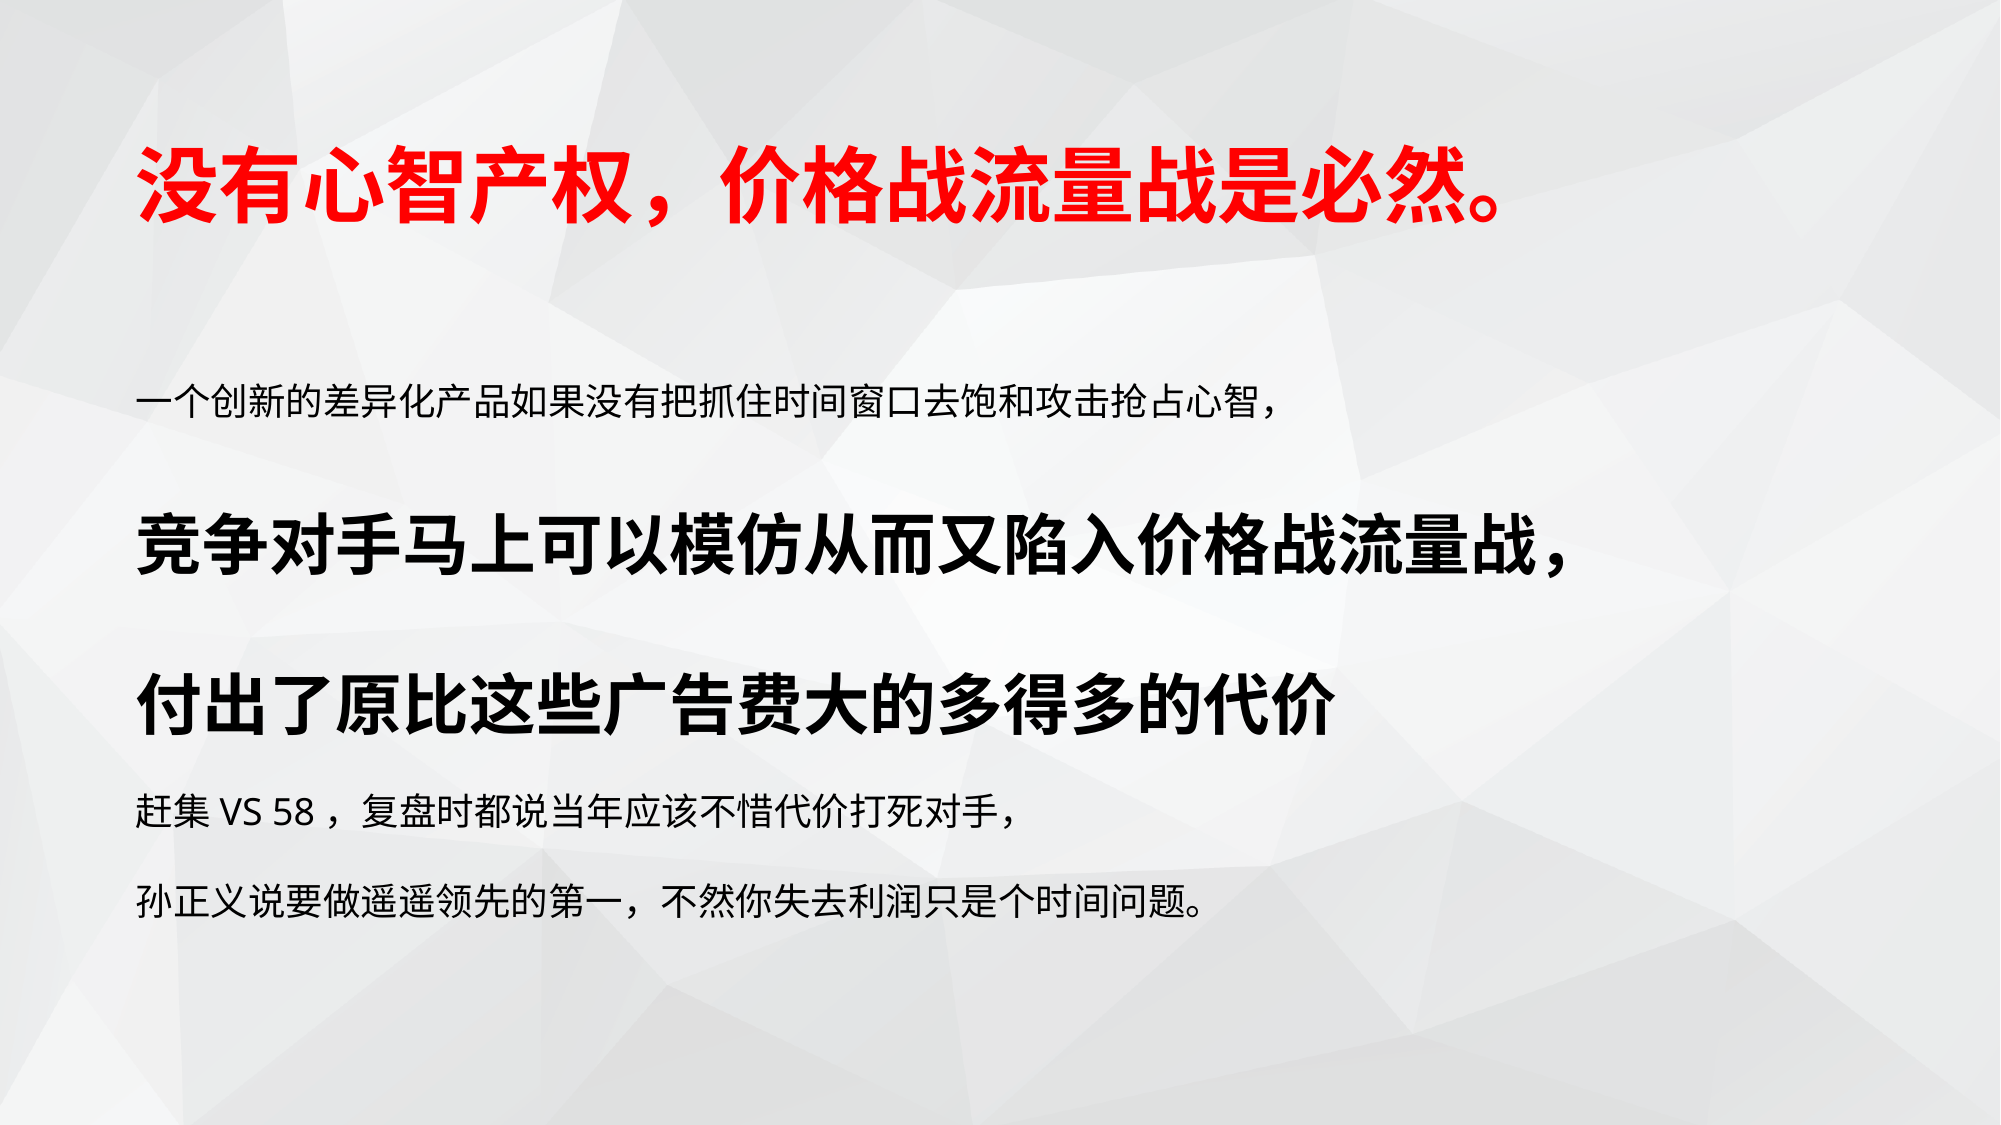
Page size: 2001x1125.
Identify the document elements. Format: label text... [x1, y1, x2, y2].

text_box 没有心智产权，价格战流量战是必然。 一个创新的差异化产品如果没有把抓住时间窗口去饱和攻击抢占心智， 竞争对手马上可以模仿从而又陷入价格战流量战， 付出了原比这些广告费大的多得多的代价 赶集VS 58，复盘时都说当年应该不惜代价打死对手， 孙正义说要做遥遥领先的第一，不然你失去利润只是个时间问题。 [120, 125, 1880, 930]
picture [0, 0, 2001, 1125]
